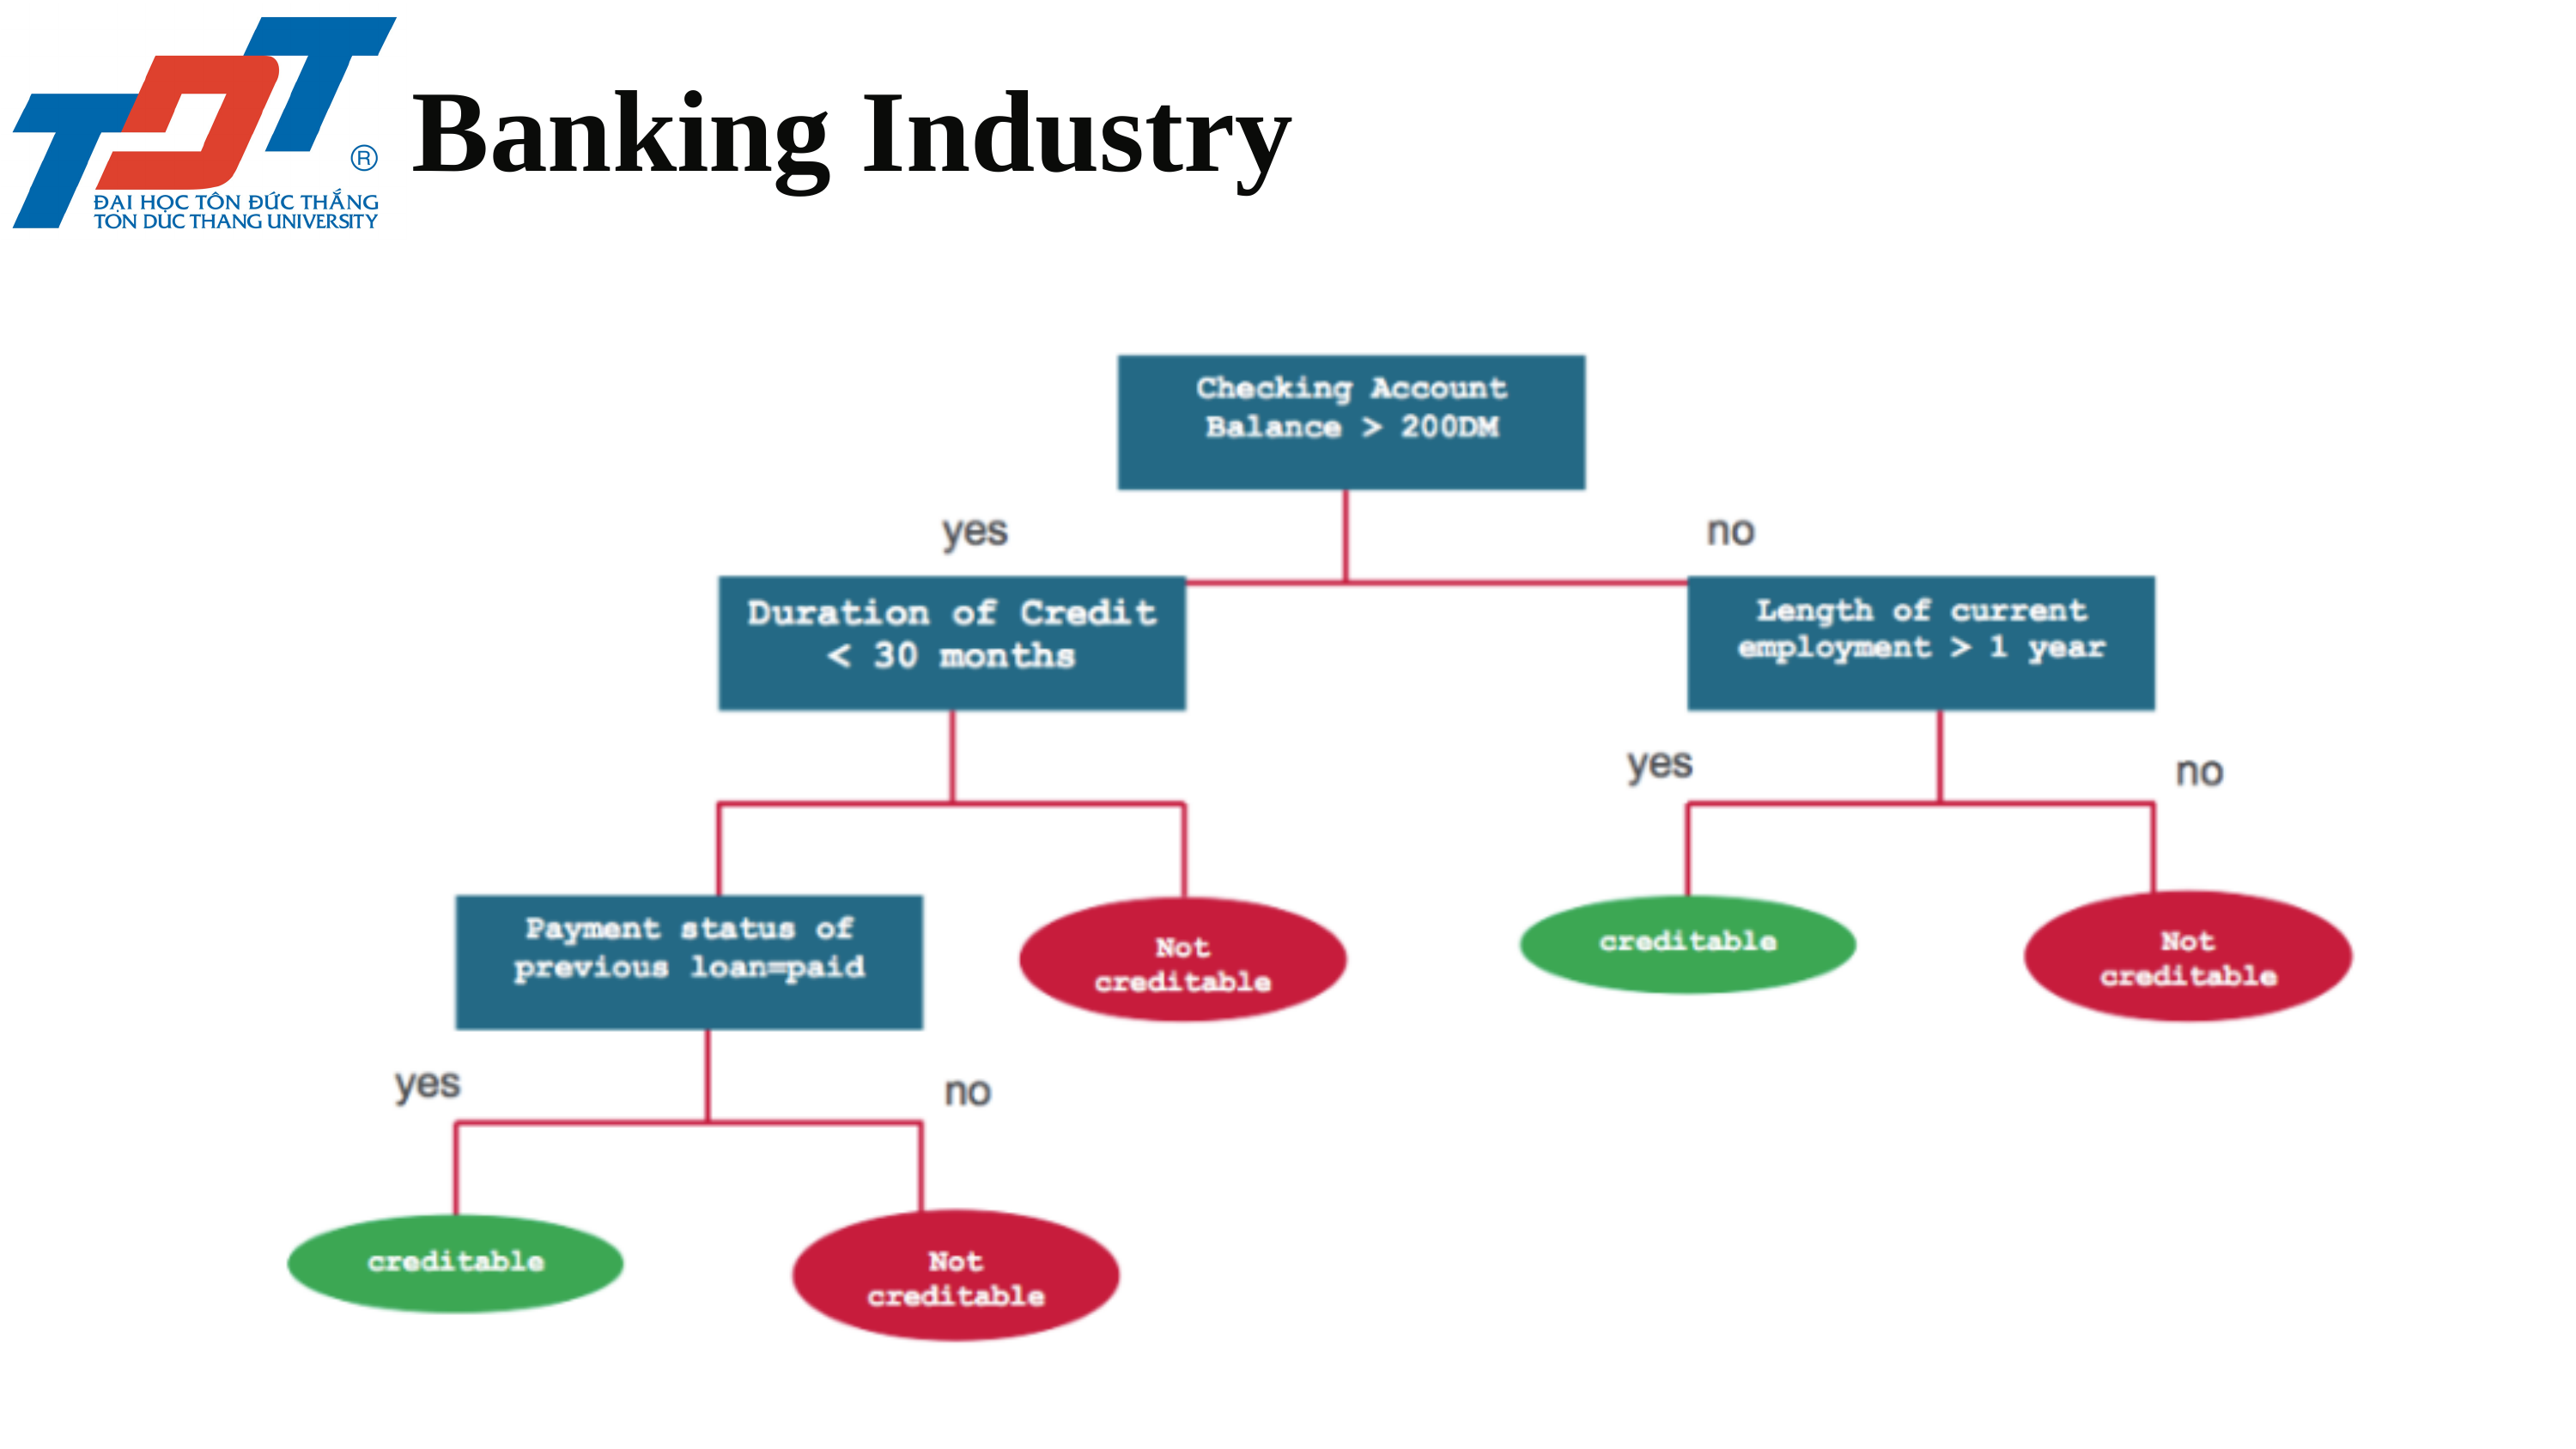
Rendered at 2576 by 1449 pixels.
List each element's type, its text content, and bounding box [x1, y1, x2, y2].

picture [257, 316, 2492, 1358]
text_box Banking Industry [411, 54, 2555, 195]
text_box [1, 3, 407, 239]
